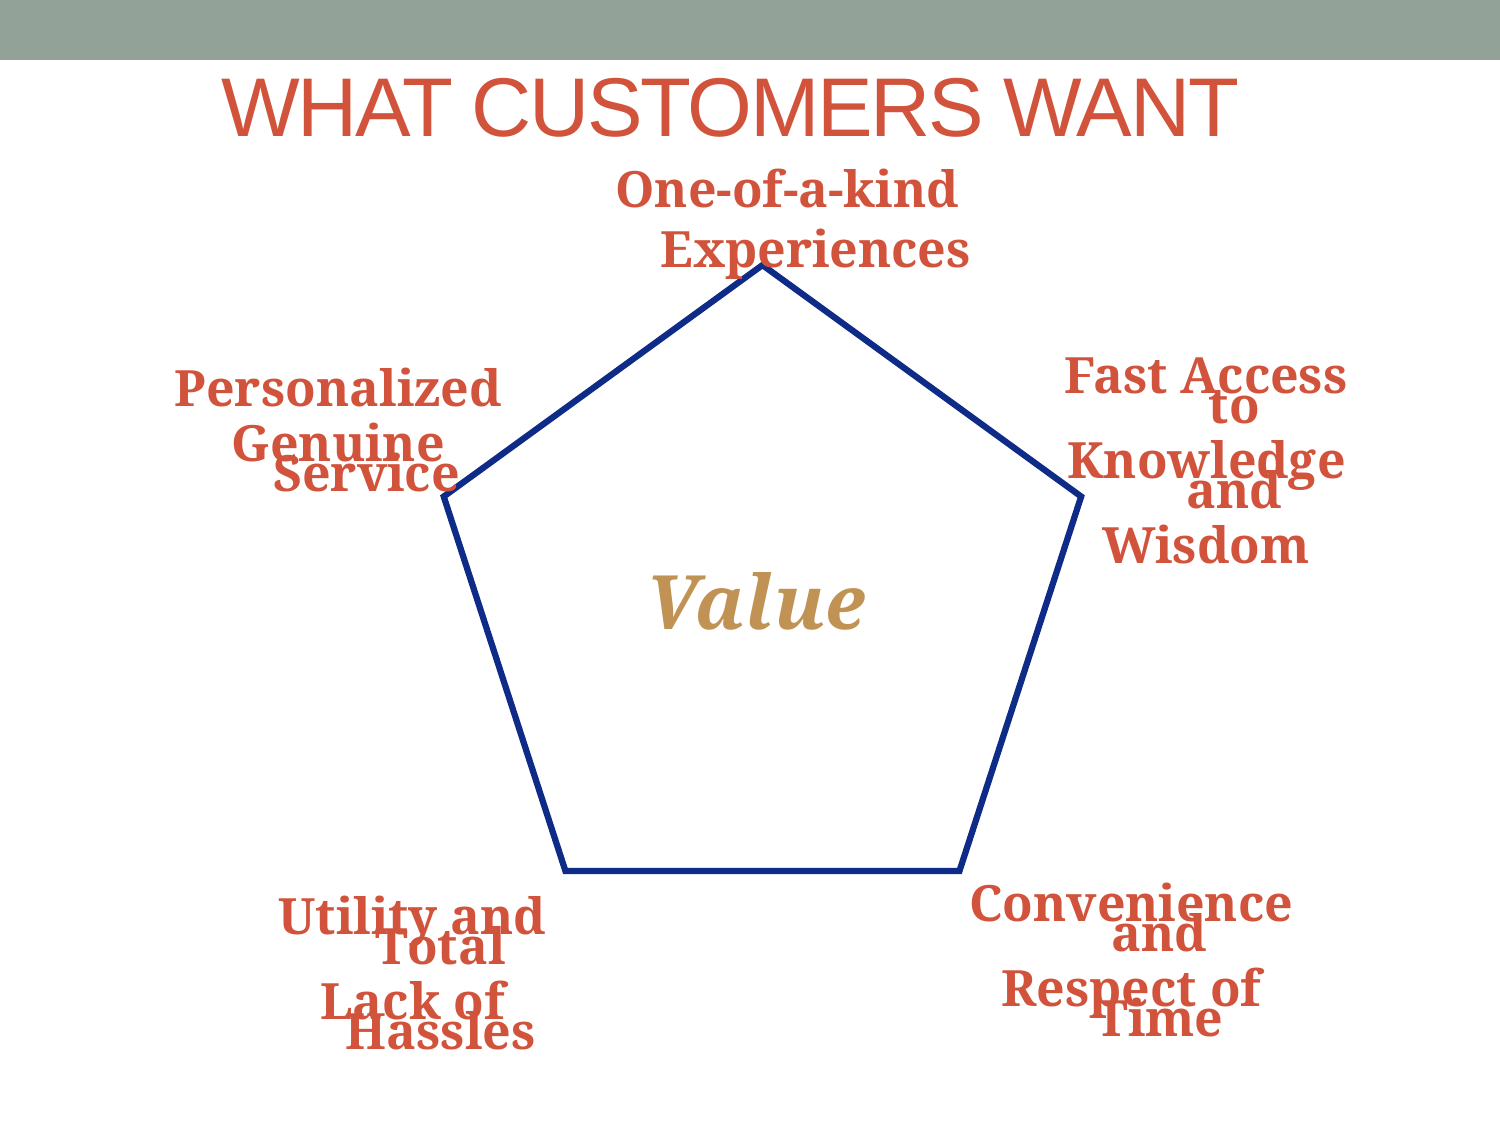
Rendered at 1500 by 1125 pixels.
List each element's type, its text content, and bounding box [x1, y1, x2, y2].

title WHAT CUSTOMERS WANT [206, 46, 1313, 146]
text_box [131, 149, 1369, 1063]
